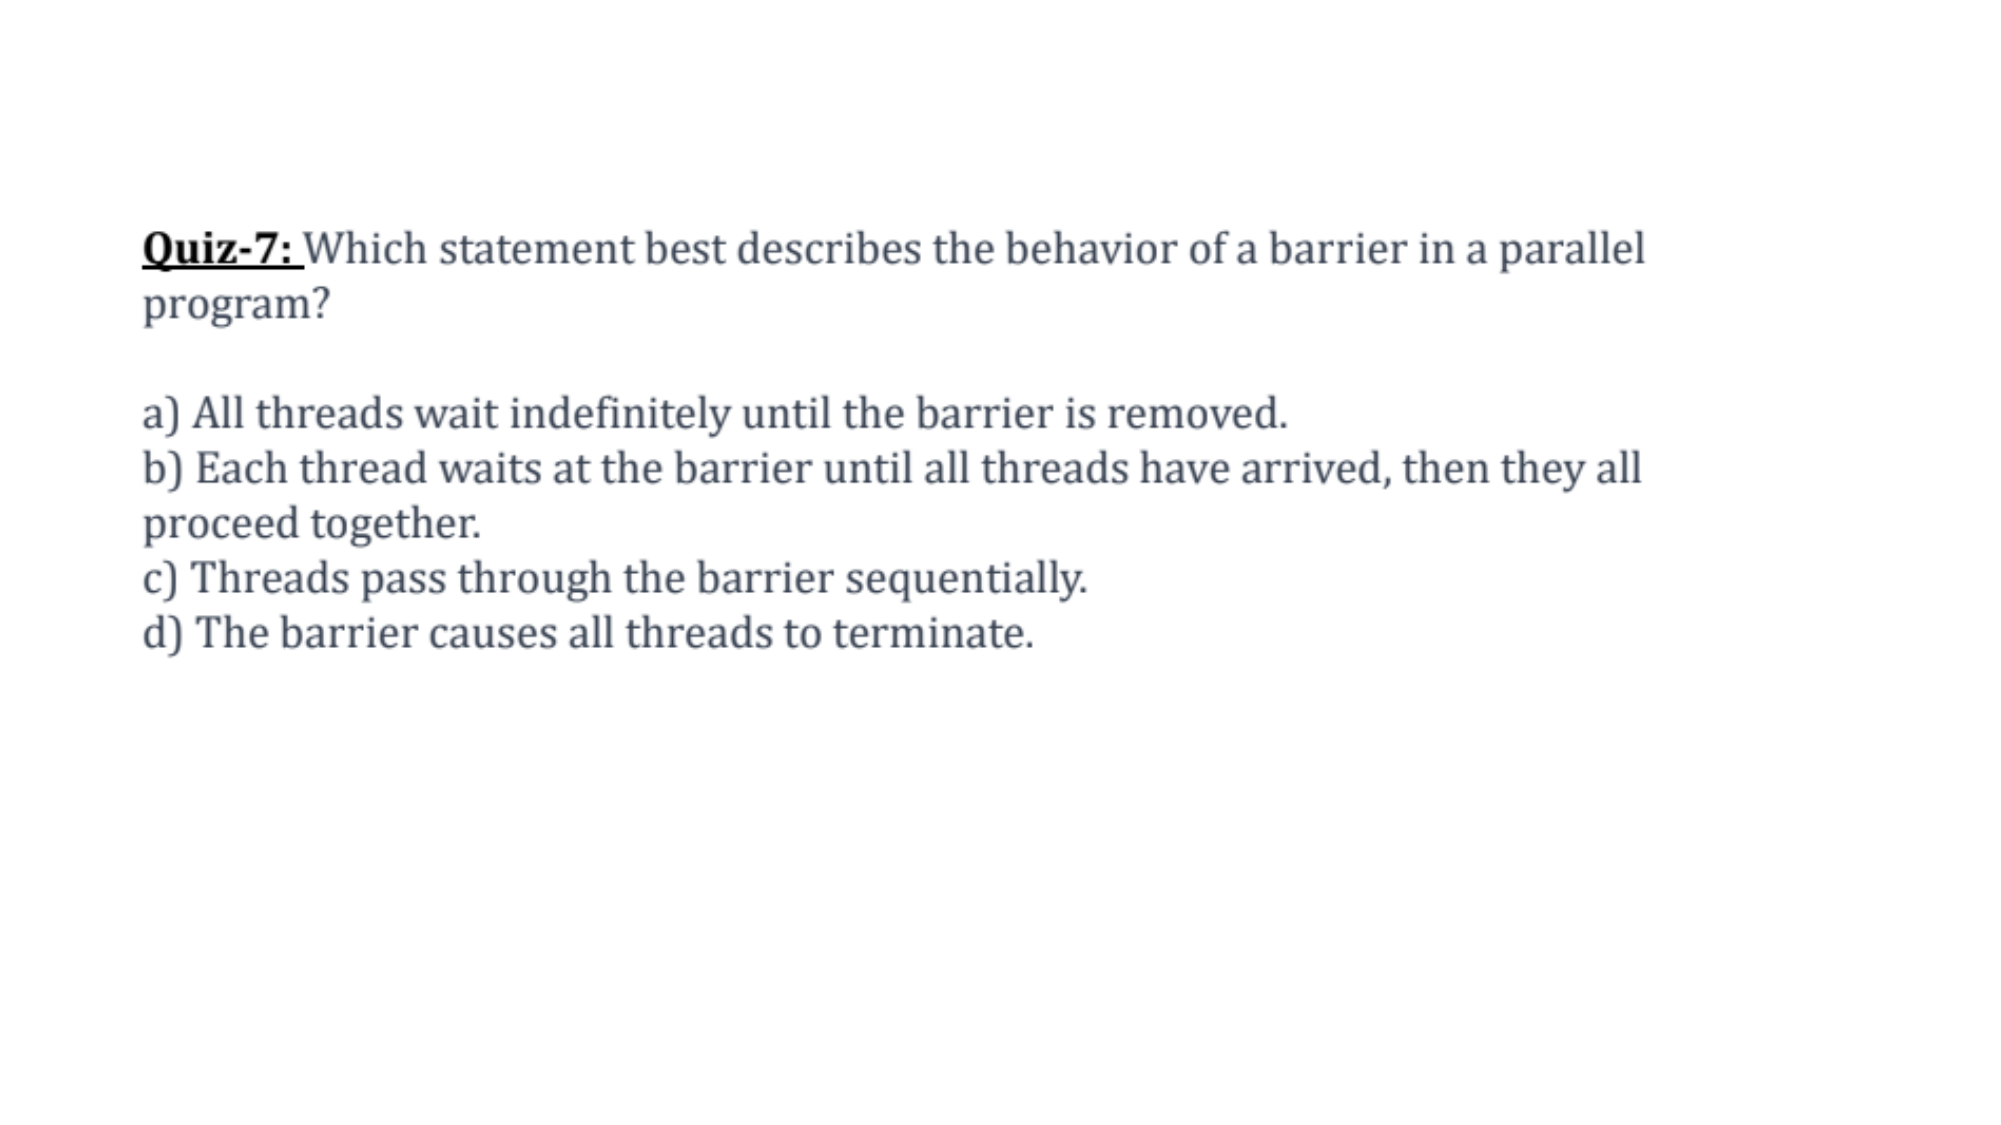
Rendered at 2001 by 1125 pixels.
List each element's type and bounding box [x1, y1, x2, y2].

picture [111, 59, 1794, 954]
